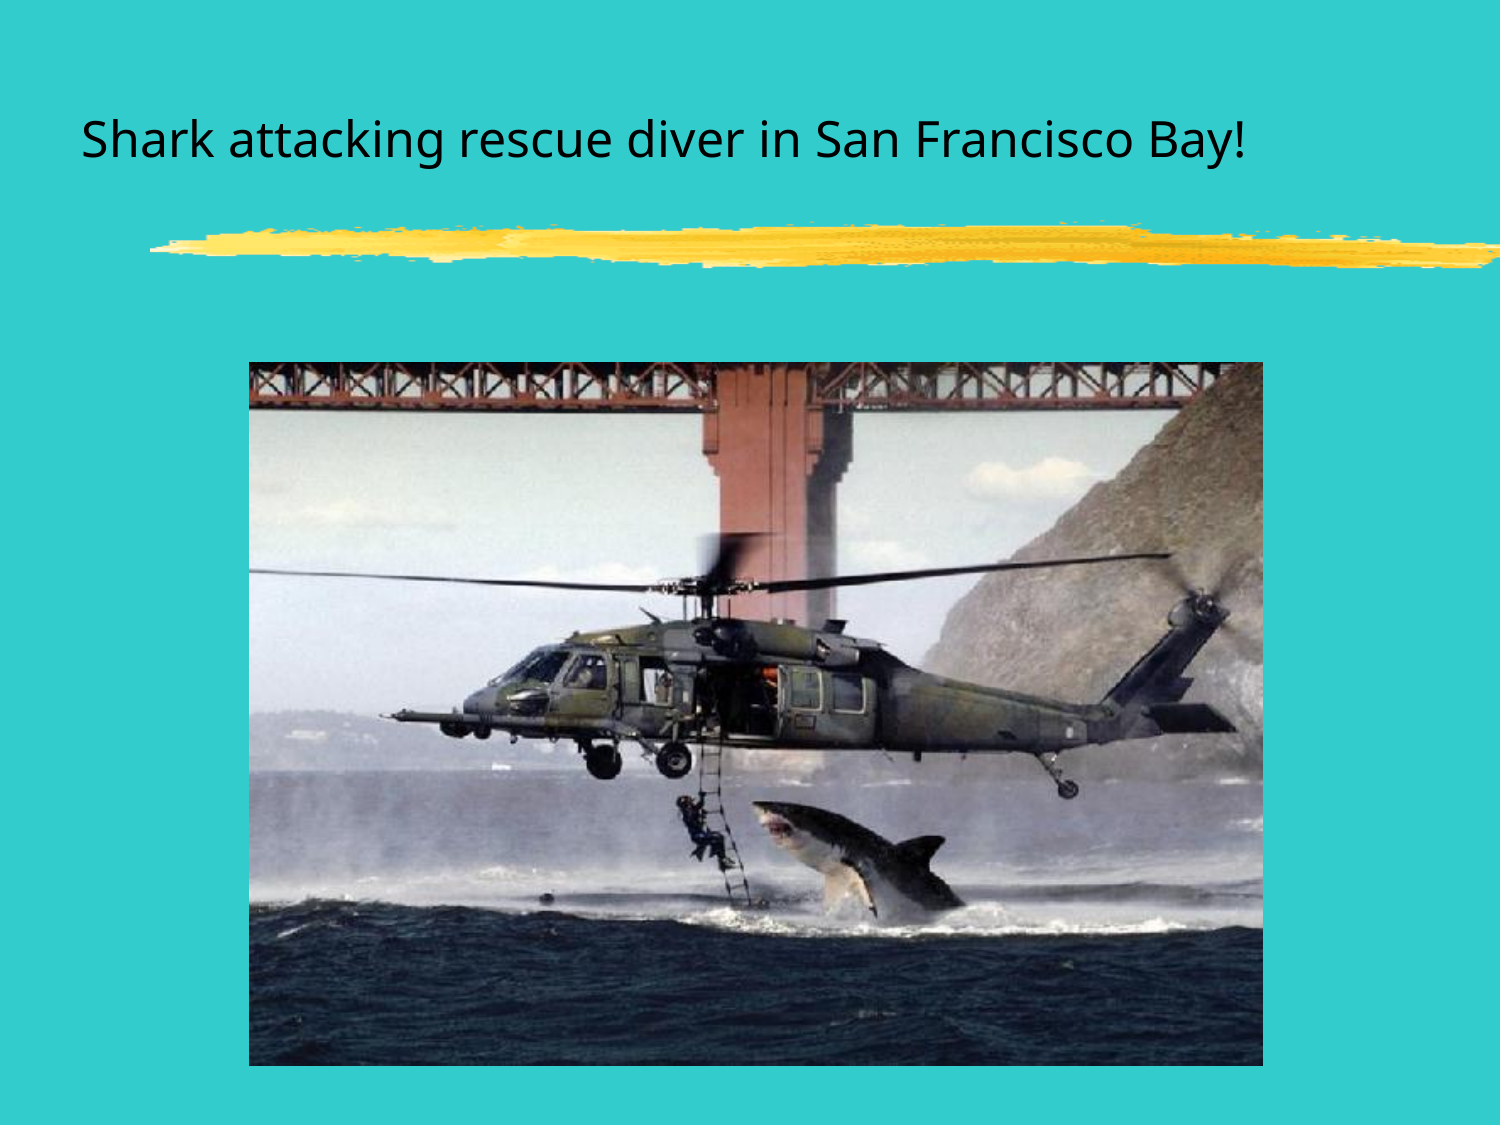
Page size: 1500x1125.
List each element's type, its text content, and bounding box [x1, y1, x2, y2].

picture [150, 215, 1500, 279]
picture [249, 362, 1263, 1066]
title Shark attacking rescue diver in San Francisco Bay! [66, 37, 1342, 175]
